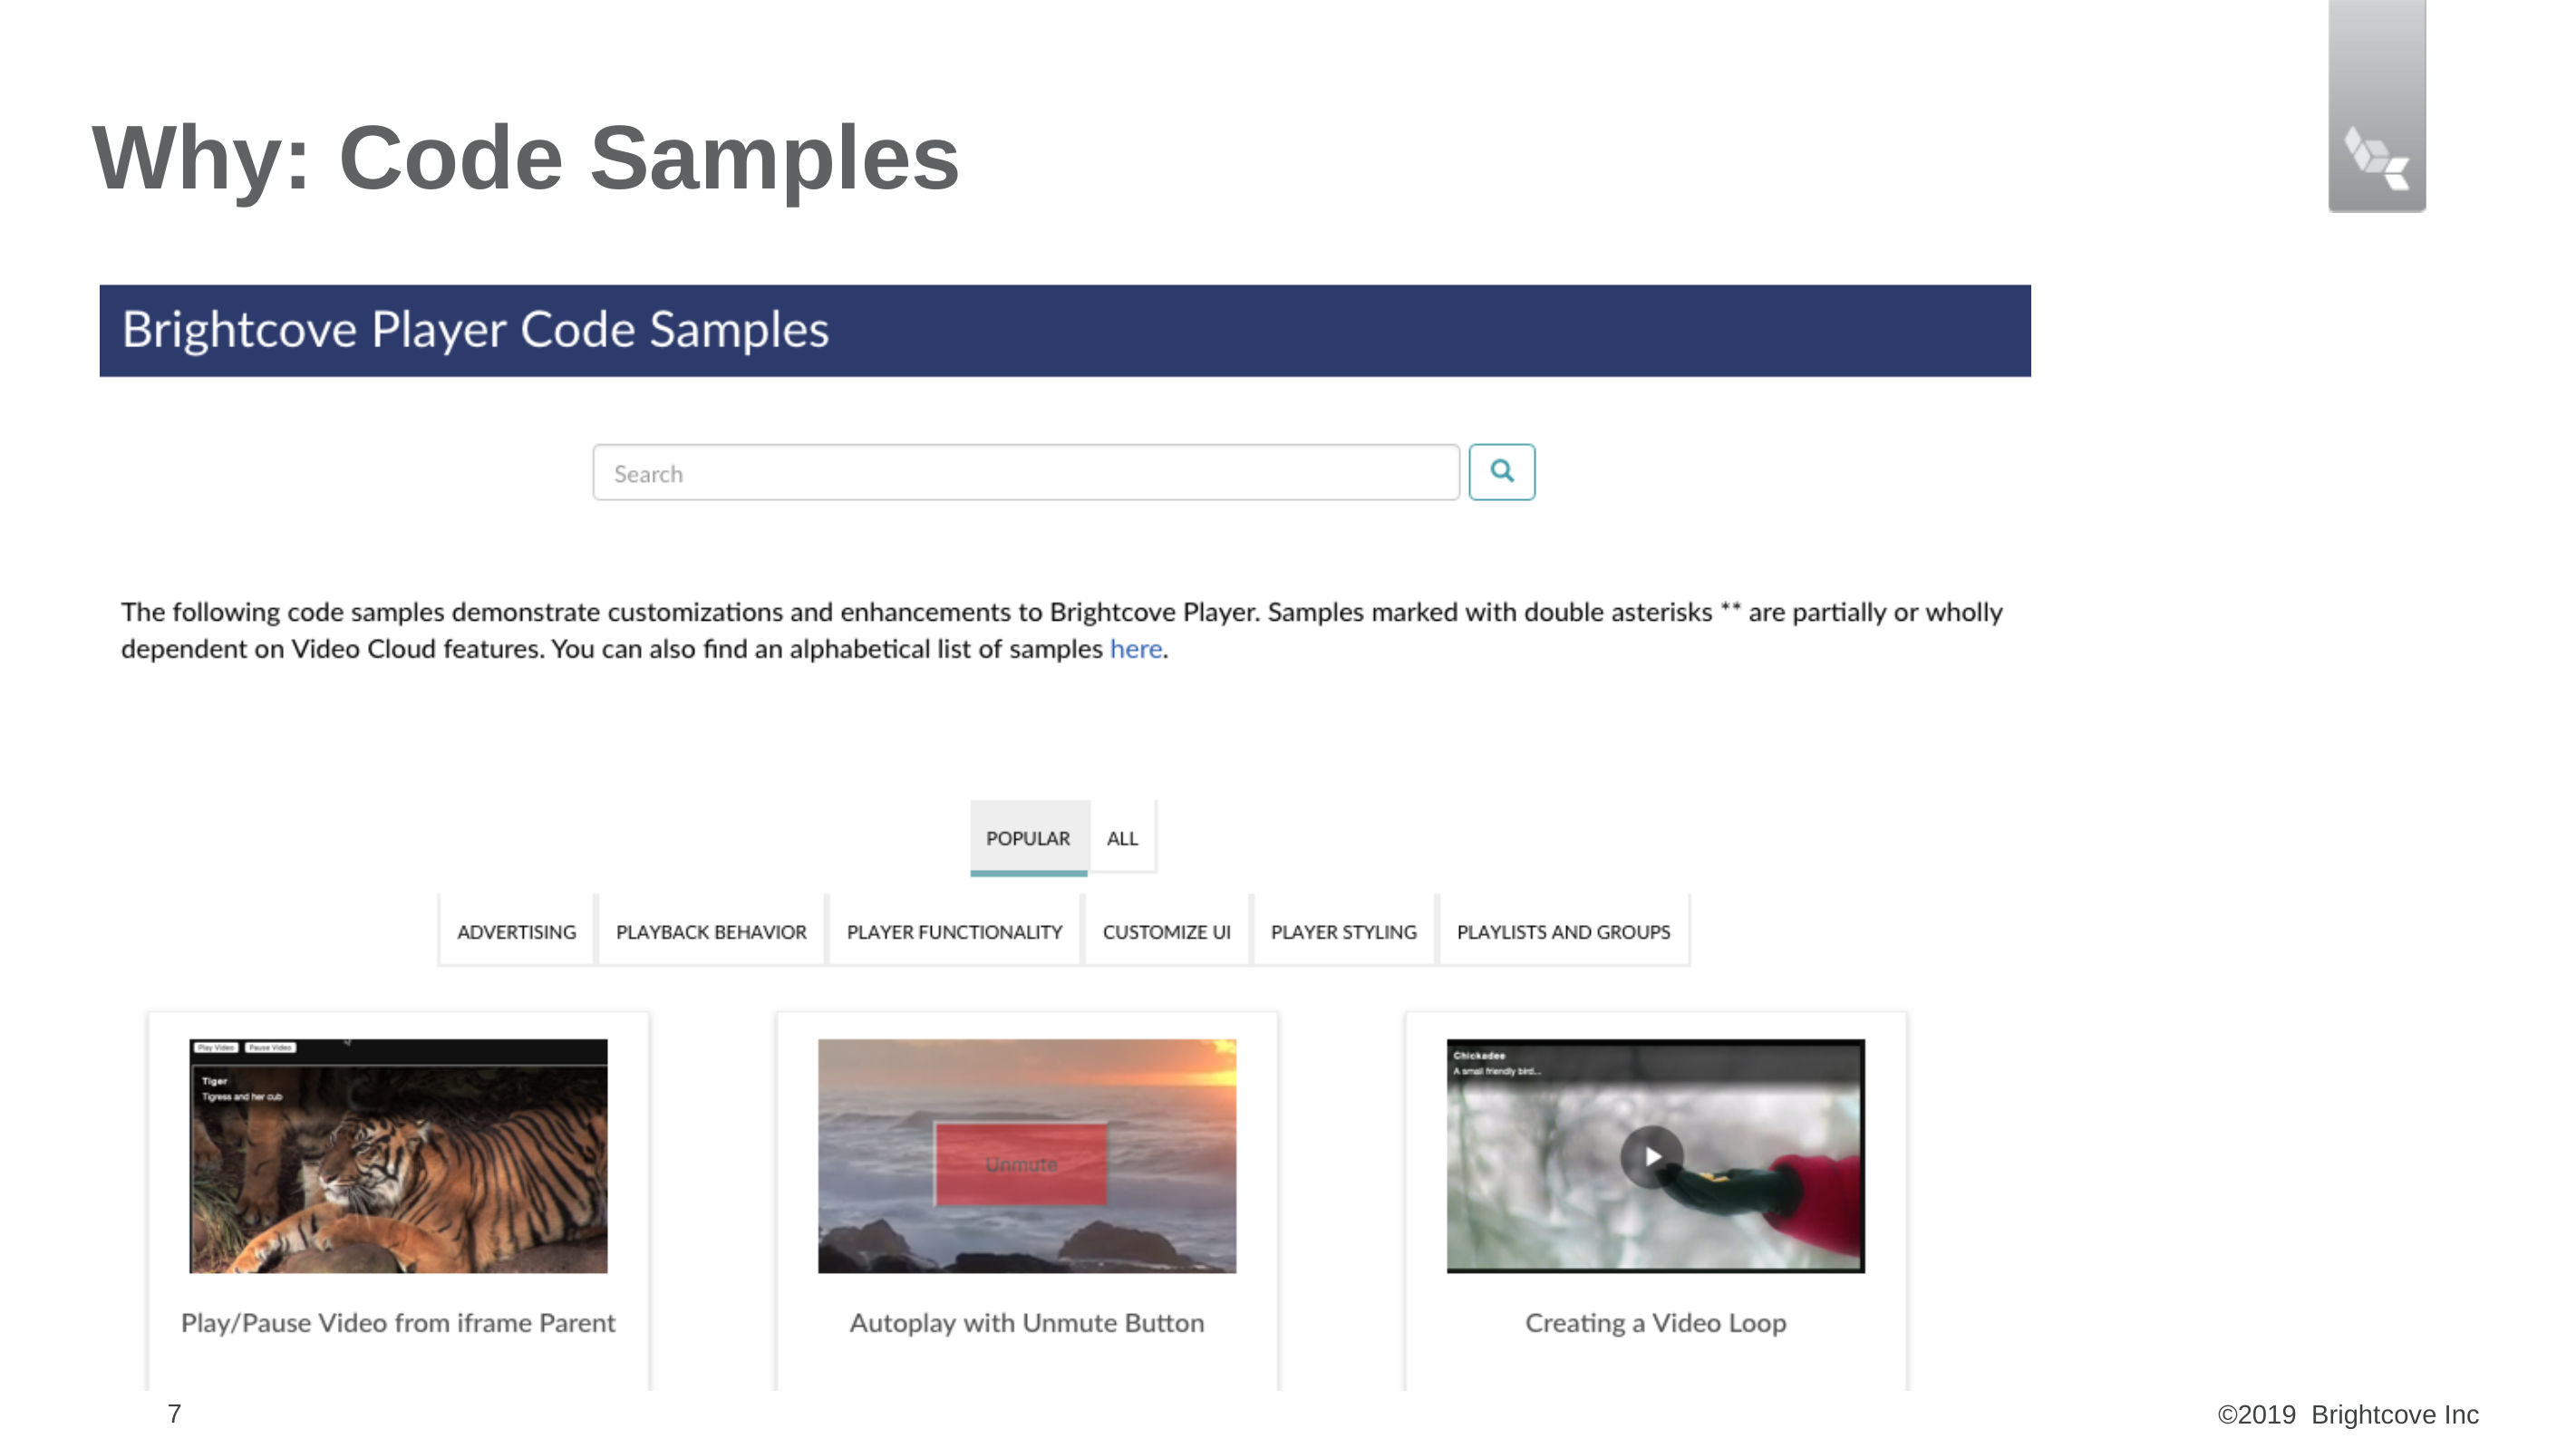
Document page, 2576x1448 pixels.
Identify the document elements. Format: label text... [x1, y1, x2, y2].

slide_number 7 [158, 1397, 189, 1434]
title Why: Code Samples [80, 43, 2271, 261]
picture [99, 272, 2032, 1392]
picture [2329, 0, 2428, 213]
